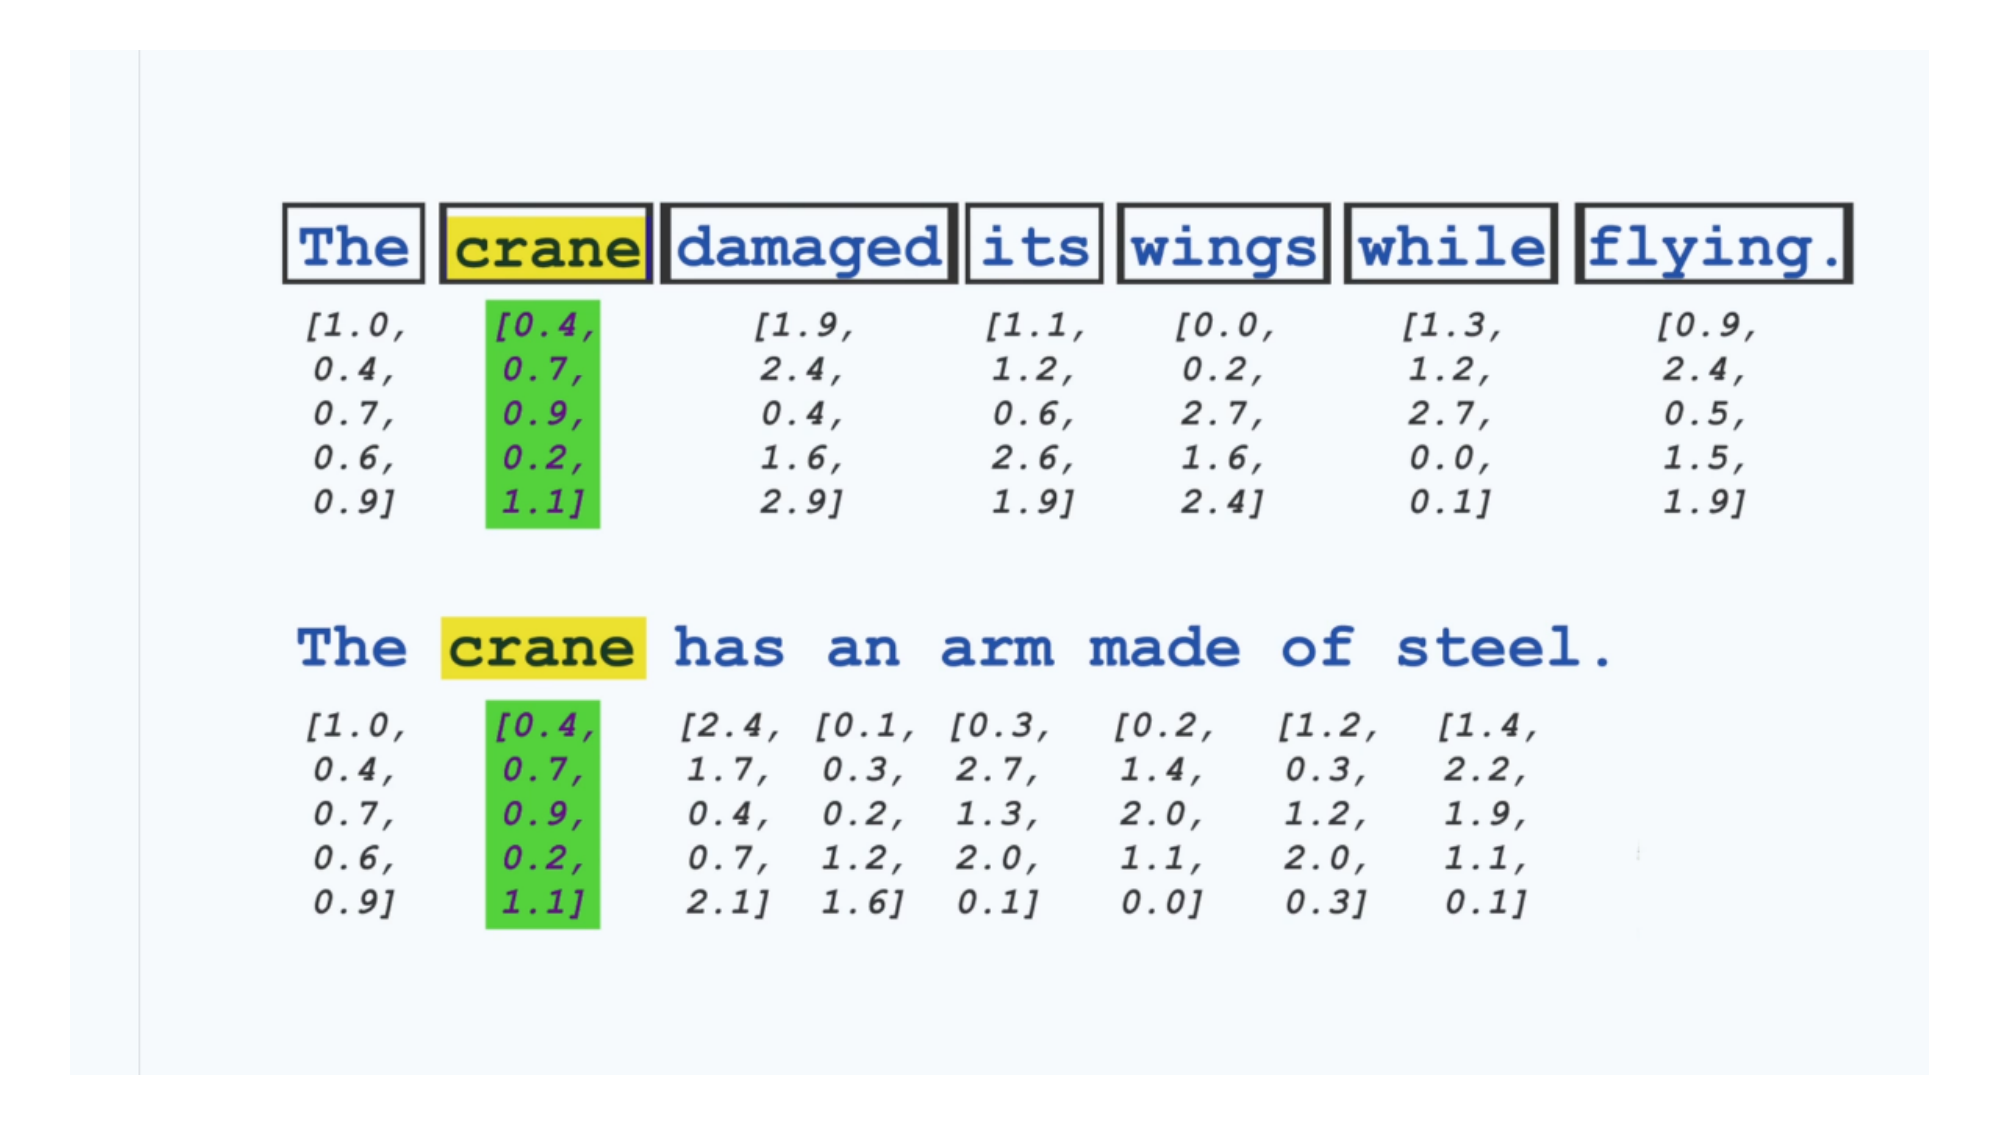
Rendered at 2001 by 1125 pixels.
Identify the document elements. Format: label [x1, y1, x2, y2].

picture [70, 50, 1930, 1075]
